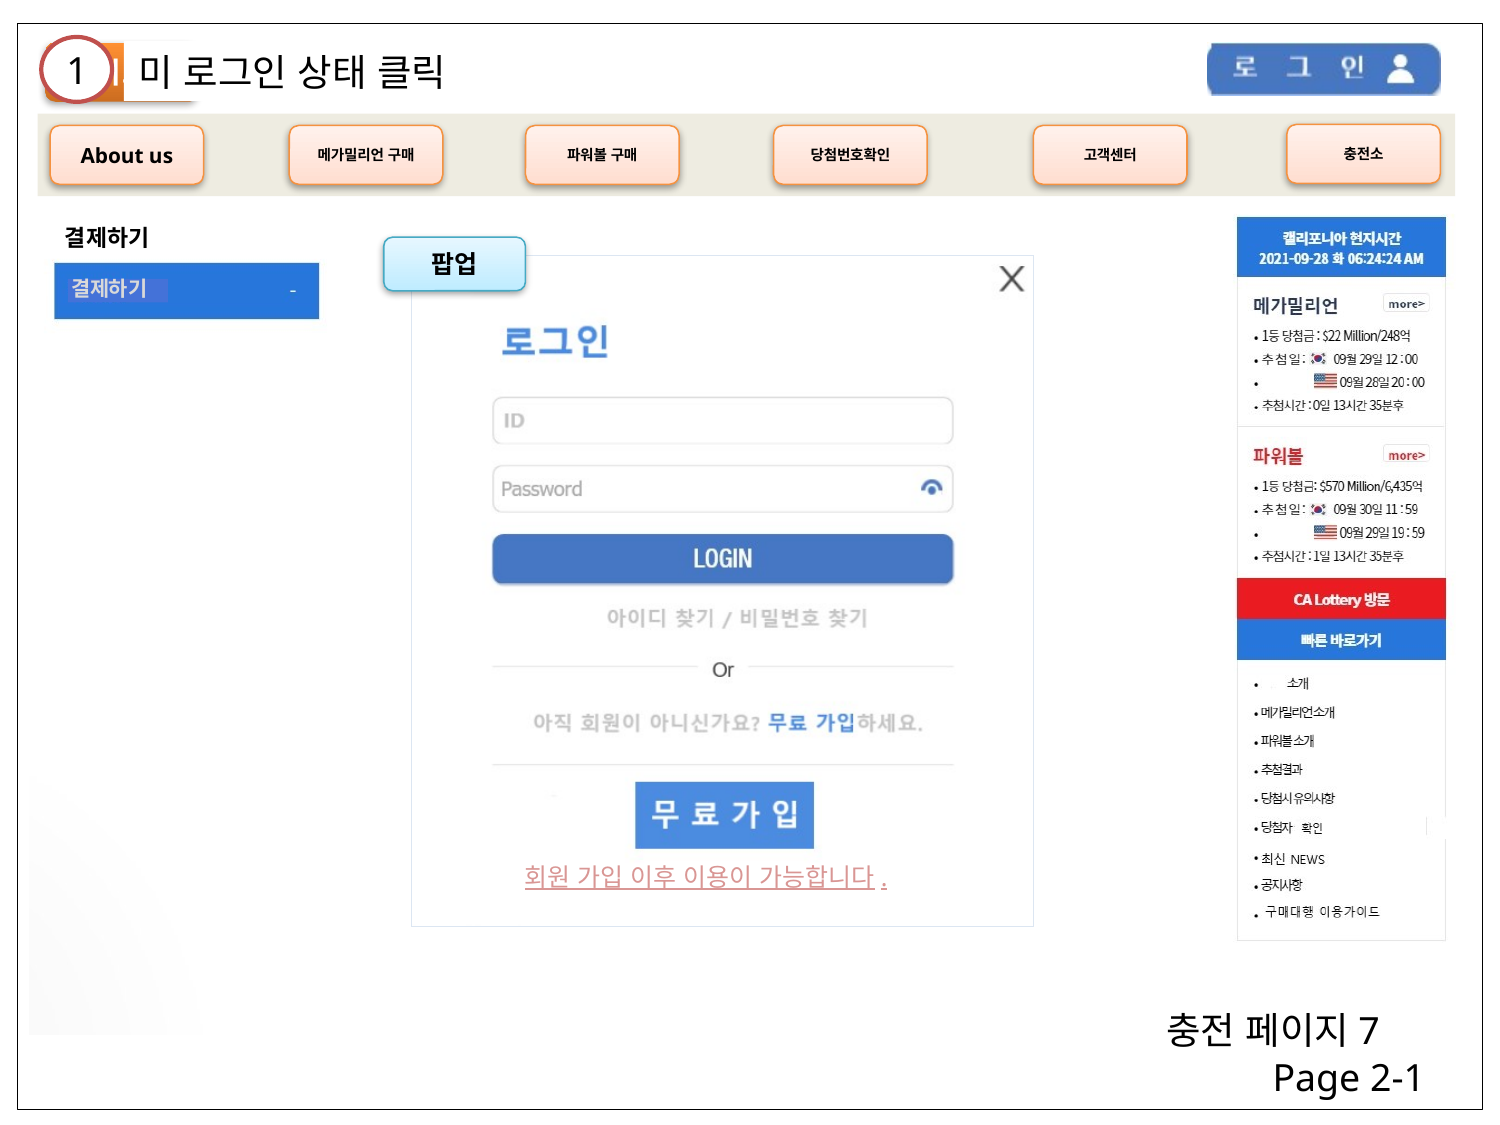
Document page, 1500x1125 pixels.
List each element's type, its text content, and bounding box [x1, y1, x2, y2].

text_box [383, 236, 1034, 927]
text_box [16, 21, 1484, 1112]
picture [29, 199, 1469, 1036]
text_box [1151, 999, 1500, 1108]
text_box 1 [55, 34, 98, 41]
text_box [37, 42, 1456, 197]
picture [1207, 42, 1441, 97]
